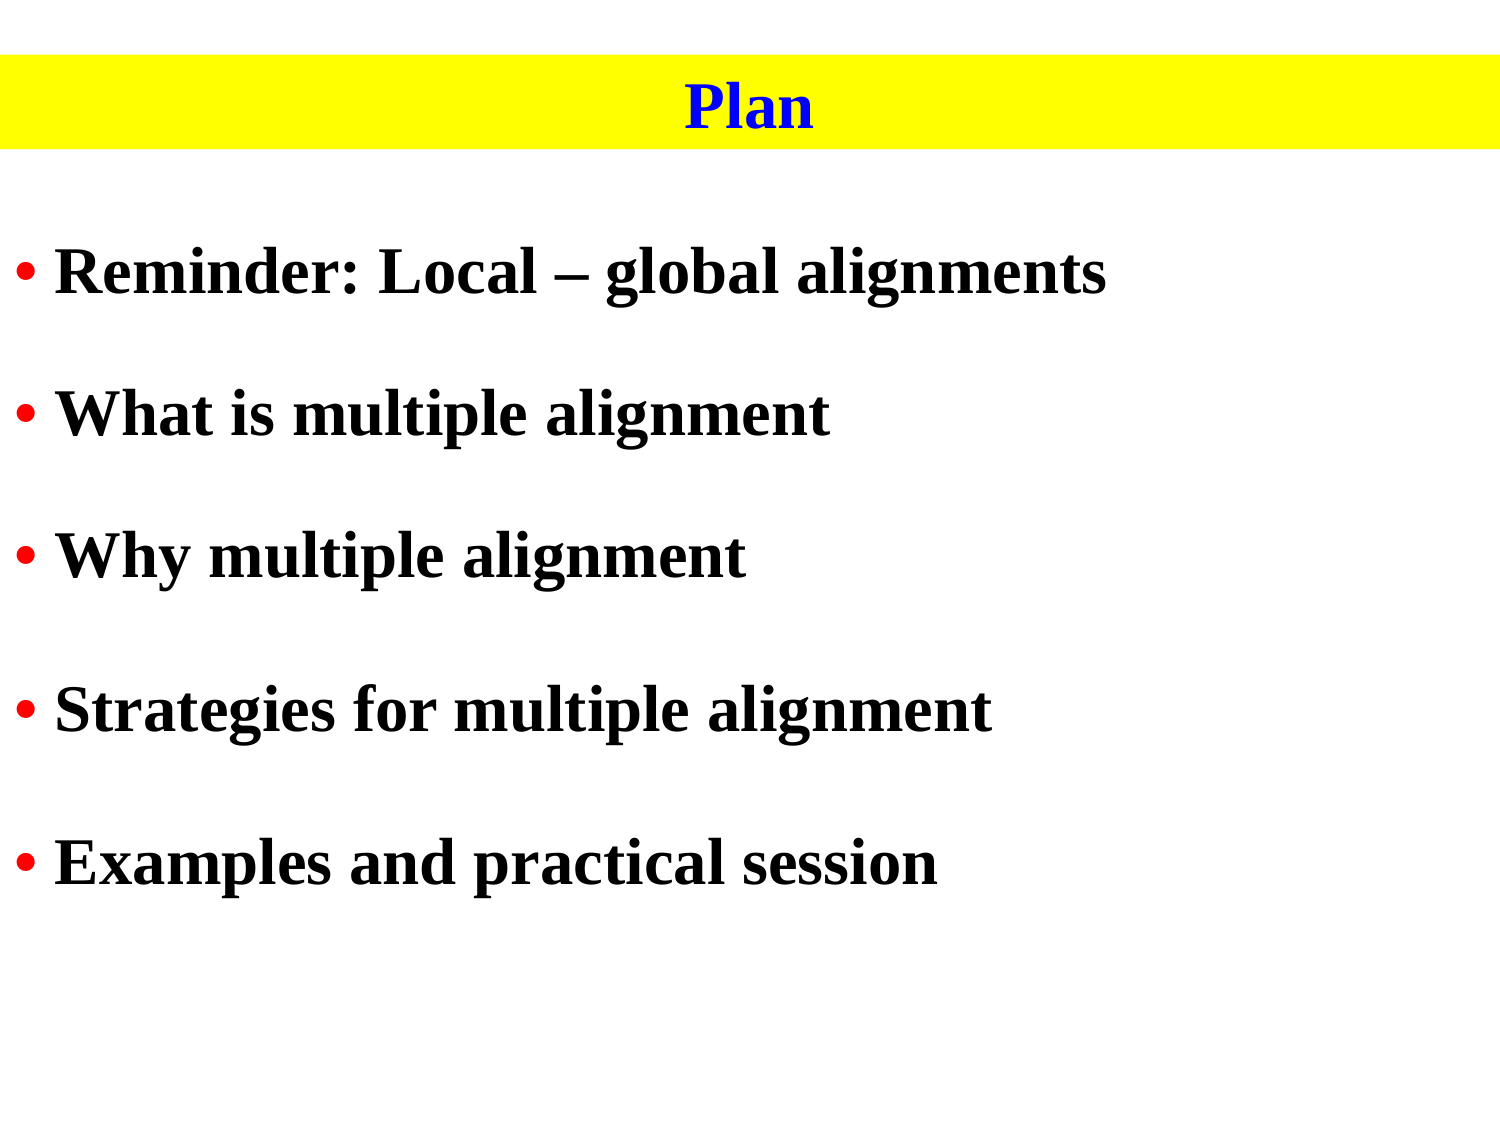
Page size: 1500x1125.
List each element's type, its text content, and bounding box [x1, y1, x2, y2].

text_box • Examples and practical session [0, 810, 1500, 906]
text_box • What is multiple alignment [0, 361, 1500, 457]
text_box Plan [0, 54, 1500, 150]
text_box • Why multiple alignment [0, 503, 1500, 599]
text_box • Reminder: Local – global alignments [0, 219, 1483, 315]
text_box • Strategies for multiple alignment [0, 656, 1500, 752]
